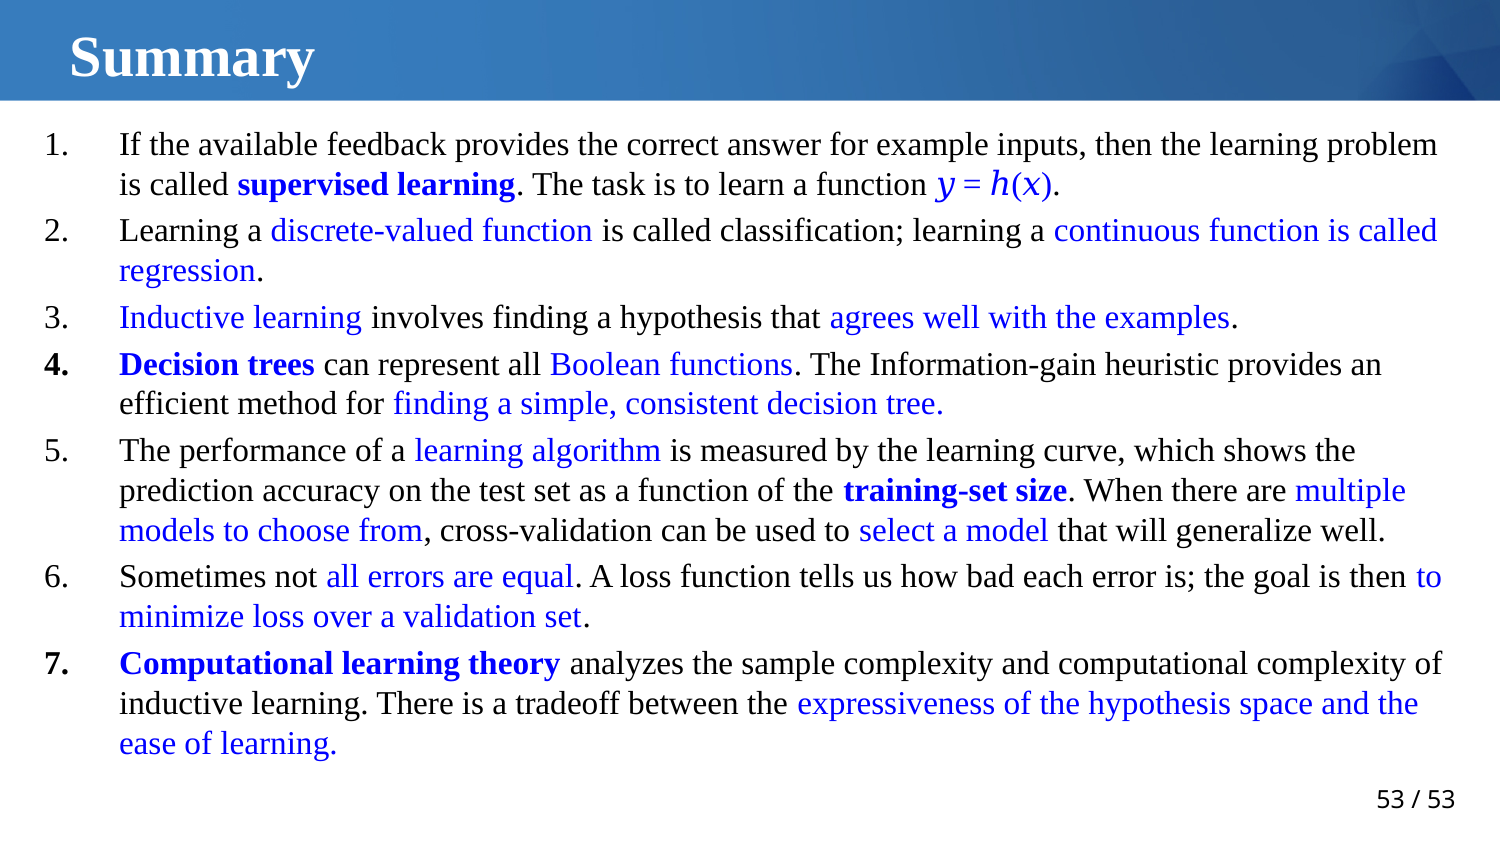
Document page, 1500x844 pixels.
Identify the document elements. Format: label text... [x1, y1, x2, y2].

title Summary [55, 10, 1378, 95]
picture [0, 0, 1500, 103]
list If the available feedback provides the correct answer for example inputs, then the learning problem is called supervised learning. The task is to learn a function 𝑦 = ℎ(𝑥). Learning a discrete-valued function is called classification; learning a continuous function is called regression. Inductive learning involves finding a hypothesis that agrees well with the examples. Decision trees can represent all Boolean functions. The Information-gain heuristic provides an efficient method for finding a simple, consistent decision tree. The performance of a learning algorithm is measured by the learning curve, which shows the prediction accuracy on the test set as a function of the training-set size. When there are multiple models to choose from, cross-validation can be used to select a model that will generalize well. Sometimes not all errors are equal. A loss function tells us how bad each error is; the goal is then to minimize loss over a validation set. Computational learning theory analyzes the sample complexity and computational complexity of inductive learning. There is a tradeoff between the expressiveness of the hypothesis space and the ease of learning. [29, 114, 1471, 753]
